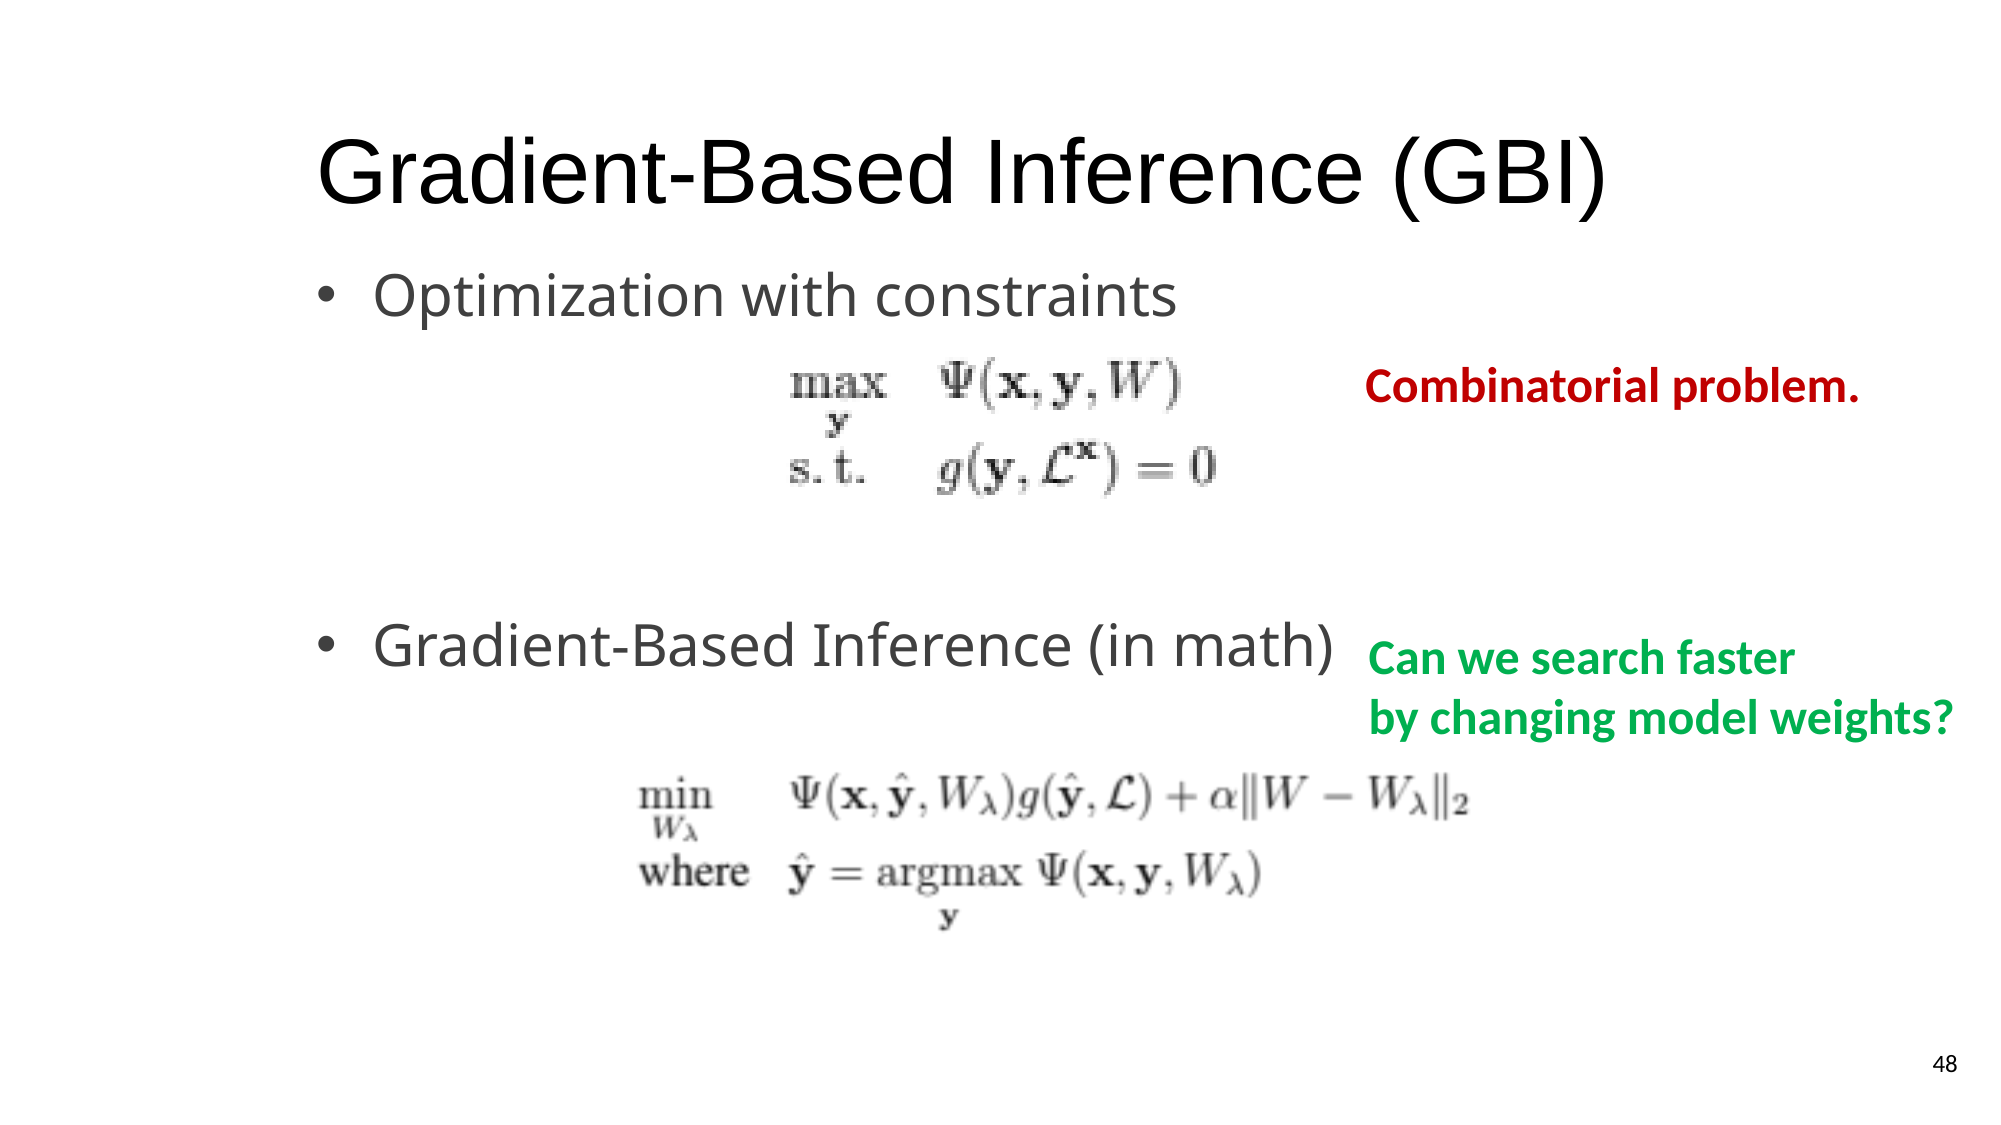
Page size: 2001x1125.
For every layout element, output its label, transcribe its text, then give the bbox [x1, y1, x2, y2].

slide_number 47 [1853, 1019, 1974, 1106]
text_box Combinatorial problem. [1350, 344, 1901, 420]
list Optimization with constraints Gradient-Based Inference (in math) [301, 243, 1699, 991]
title Gradient-Based Inference (GBI) [301, 97, 1750, 223]
picture [775, 341, 1225, 500]
text_box Can we search faster by changing model weights? [1353, 617, 1970, 752]
picture [592, 753, 1525, 941]
